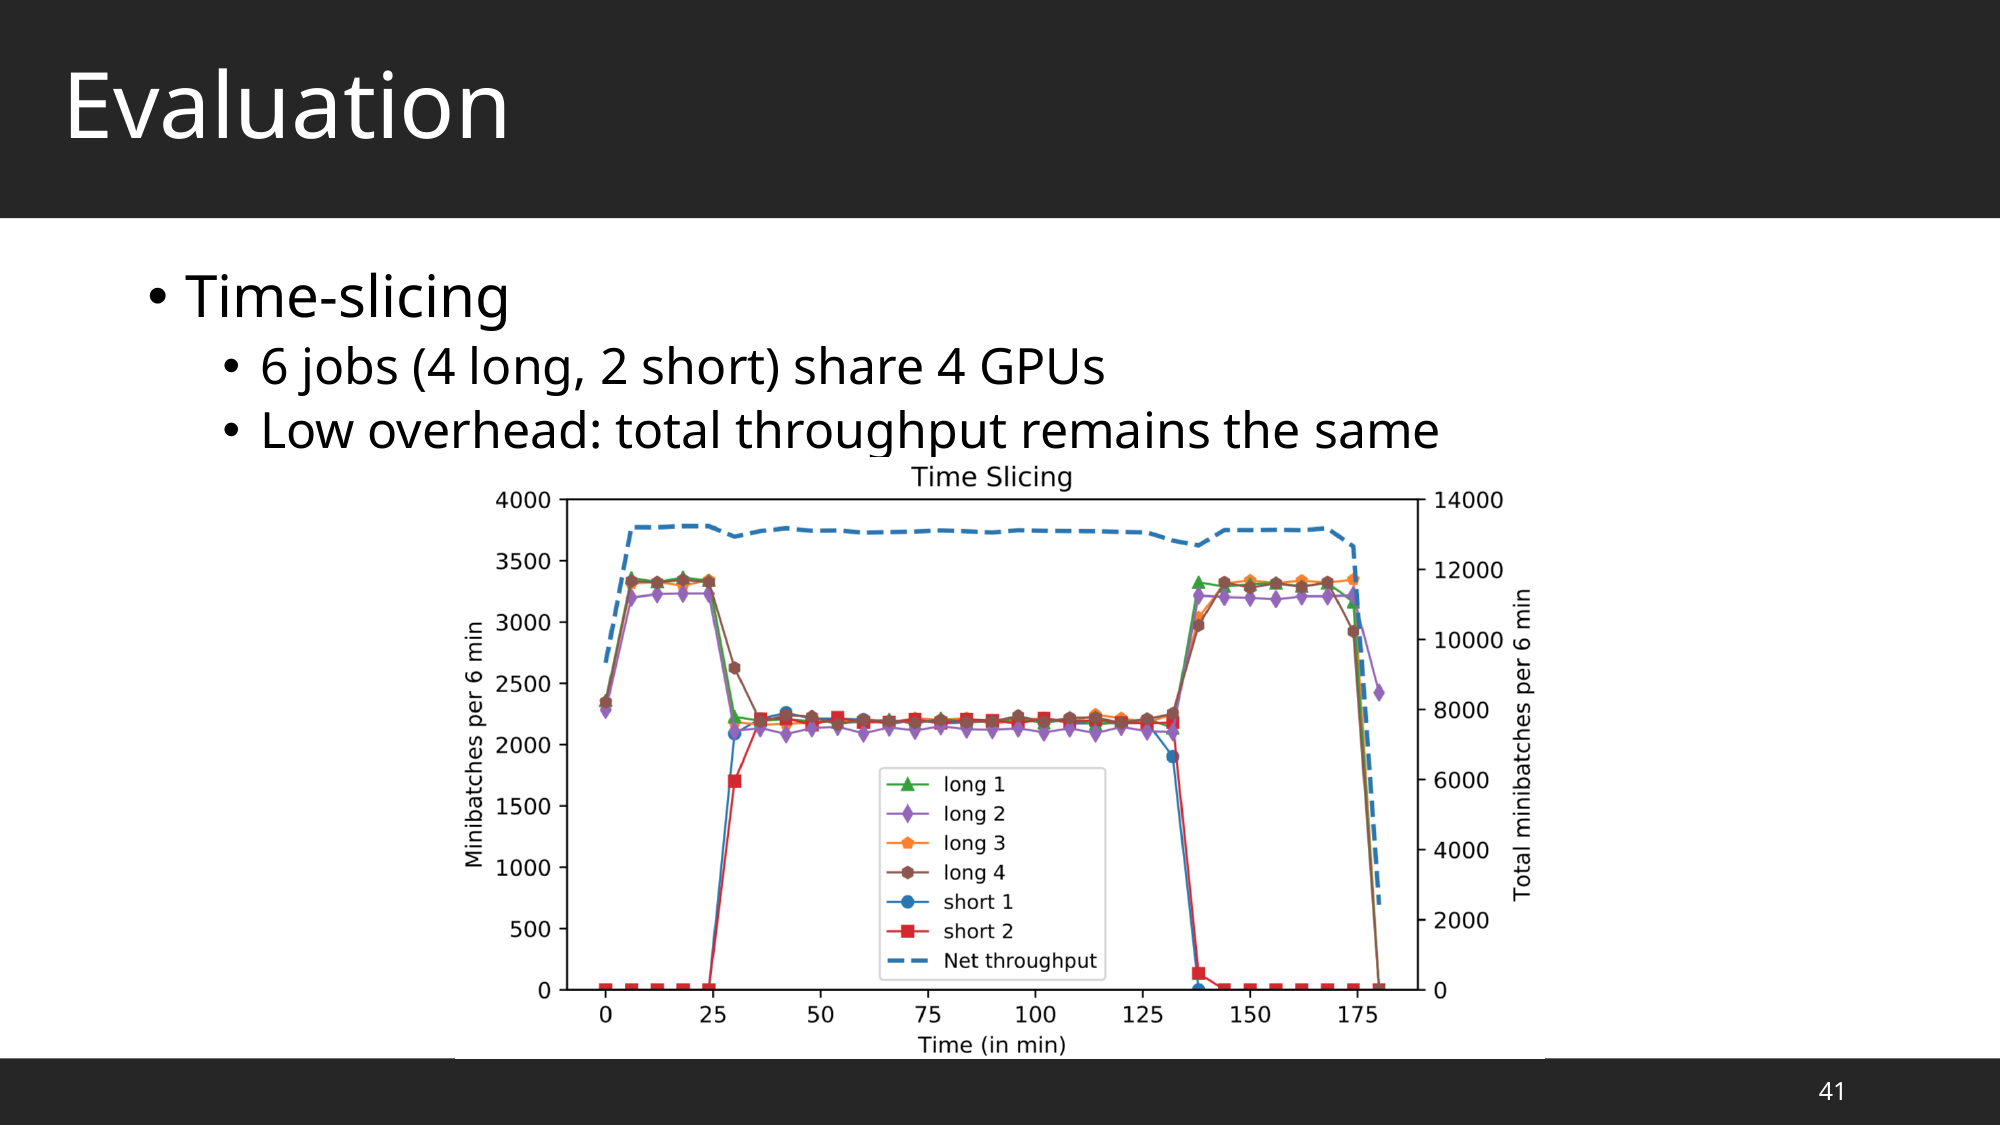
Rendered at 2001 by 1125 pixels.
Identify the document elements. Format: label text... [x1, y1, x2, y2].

text_box [0, 1058, 2000, 1125]
list Time-slicing 6 jobs (4 long, 2 short) share 4 GPUs Low overhead: total throughput remains the same [132, 260, 1794, 479]
slide_number 40 [1412, 1062, 1863, 1123]
picture [454, 457, 1545, 1059]
title Evaluation [0, 0, 2000, 219]
